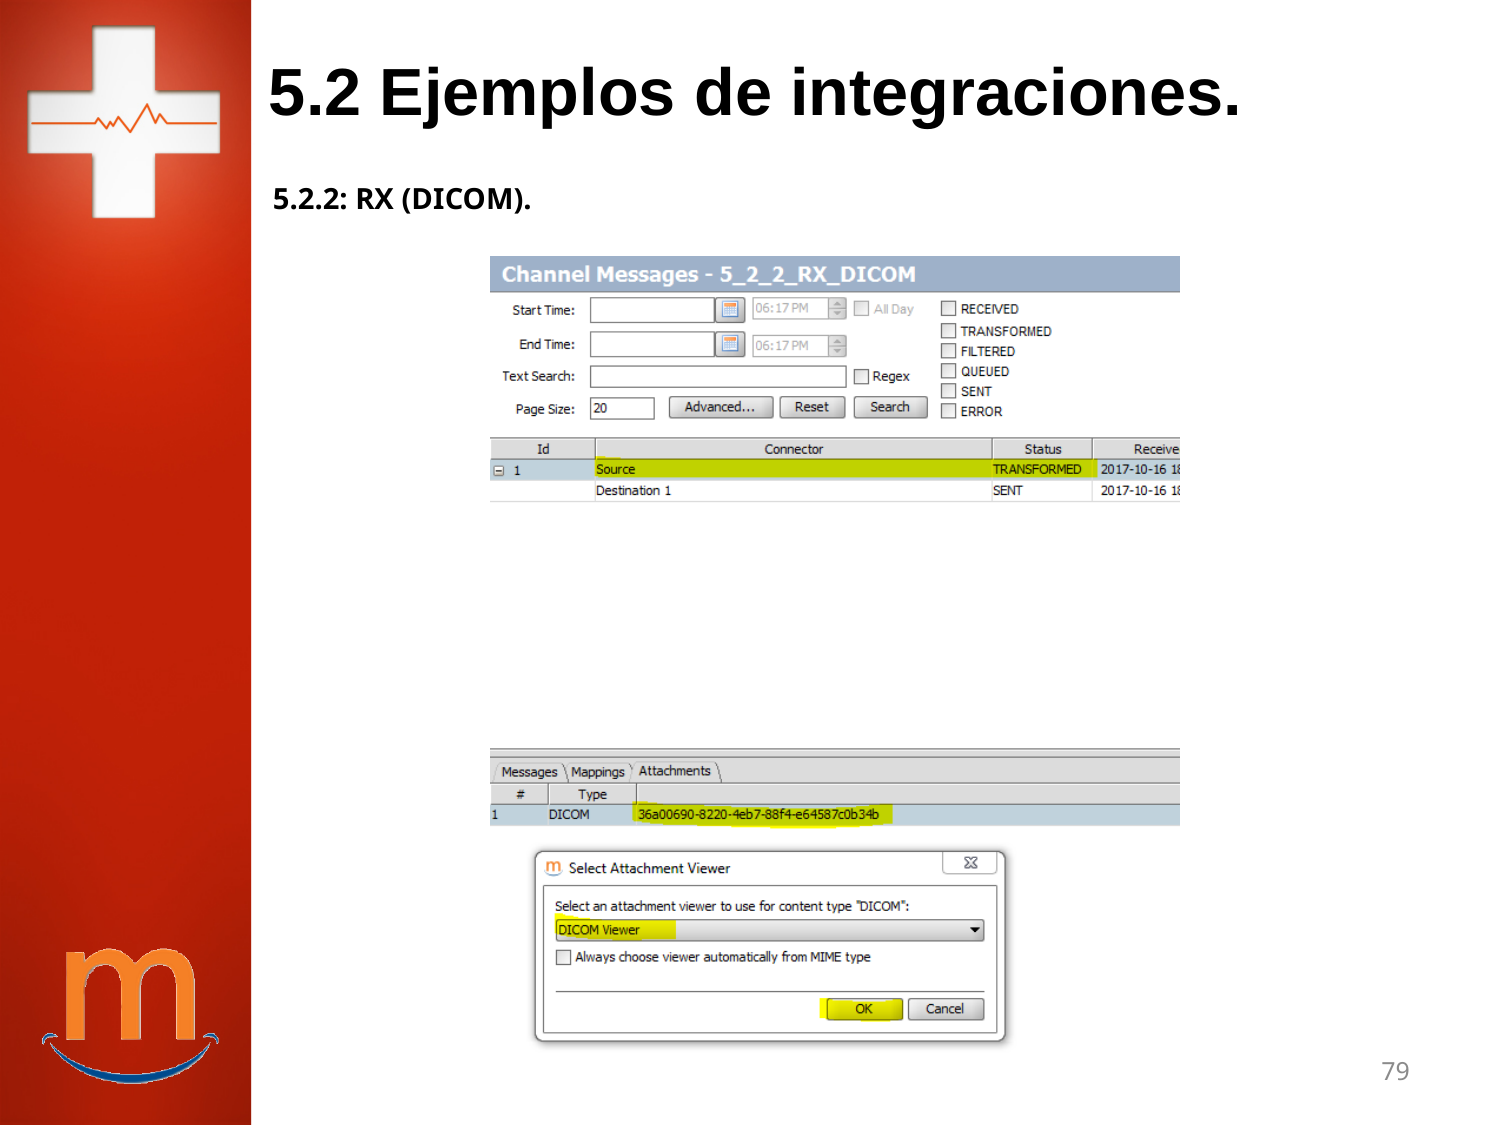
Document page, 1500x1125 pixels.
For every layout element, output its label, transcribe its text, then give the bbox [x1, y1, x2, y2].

text_box 5.2.2: RX (DICOM). [257, 172, 1471, 1072]
picture [489, 256, 1180, 1070]
title 5.2 Ejemplos de integraciones. [253, 2, 1500, 176]
picture [0, 0, 1500, 1125]
slide_number 79 [1074, 1072, 1425, 1103]
